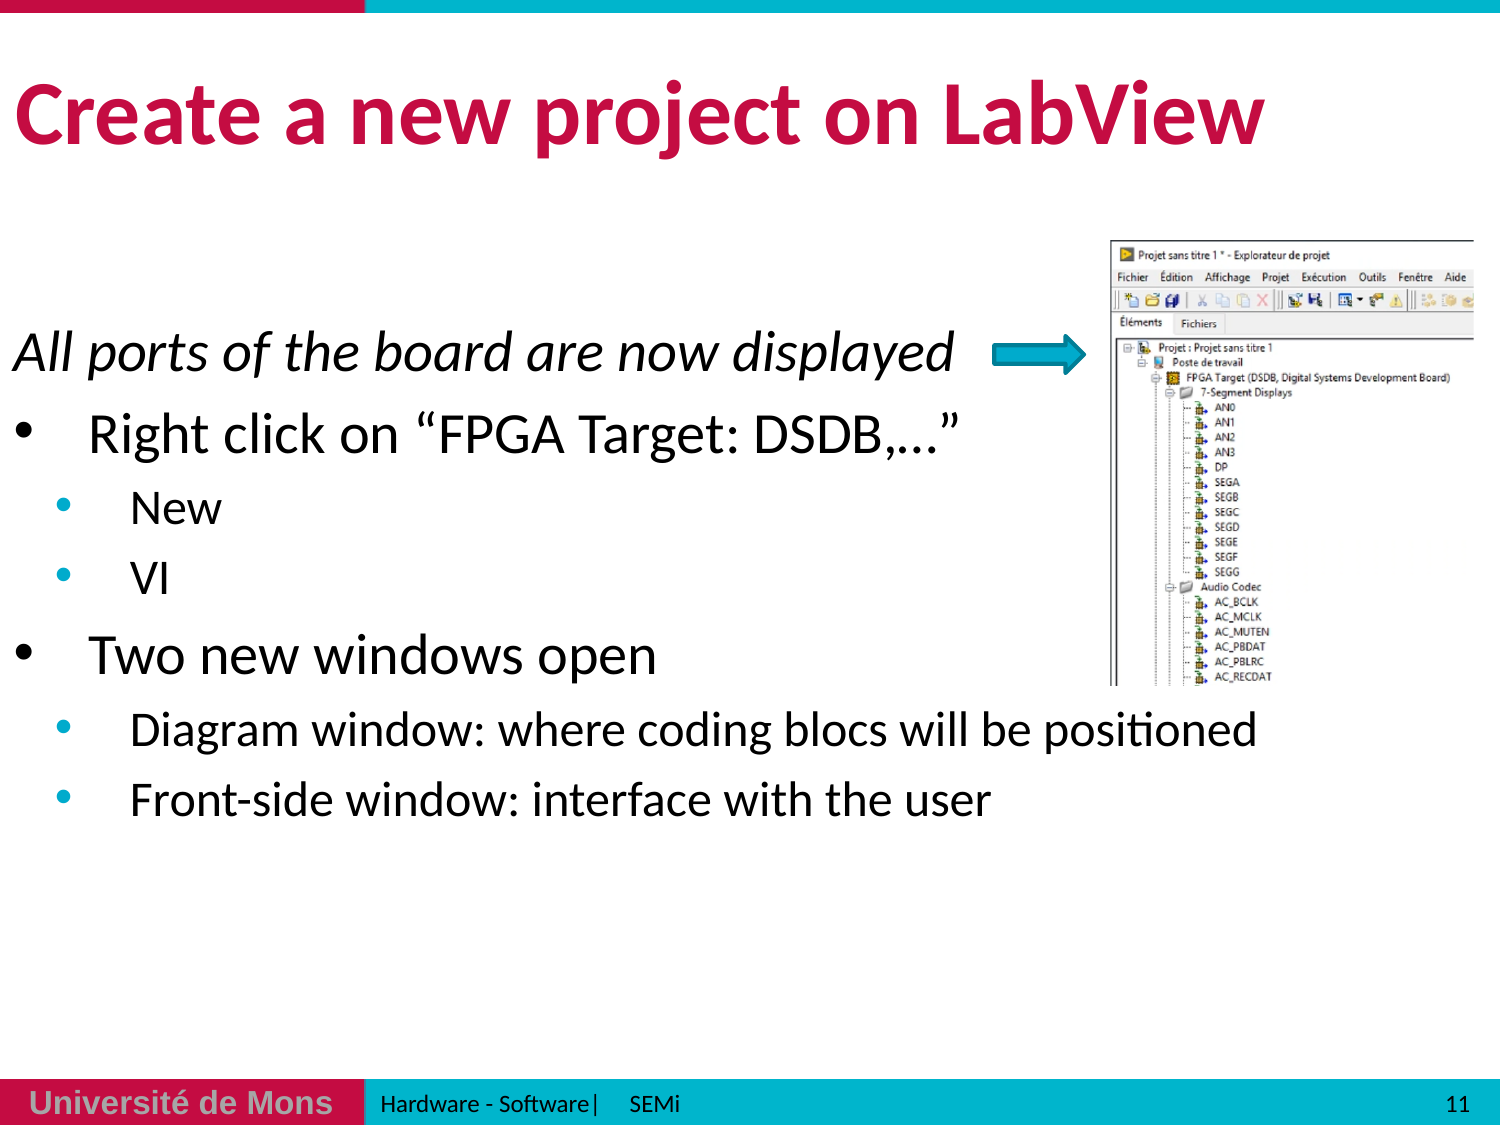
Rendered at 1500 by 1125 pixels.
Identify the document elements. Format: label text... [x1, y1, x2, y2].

list All ports of the board are now displayed Right click on “FPGA Target: DSDB,…” New VI Two new windows open Diagram window: where coding blocs will be positioned Front-side window: interface with the user [0, 224, 1500, 1076]
text_box [992, 334, 1087, 375]
slide_number 11 [1416, 1079, 1500, 1125]
picture [1109, 240, 1474, 686]
title Create a new project on LabView [0, 44, 1500, 179]
picture [0, 0, 1500, 13]
footer Hardware - Software| SEMi [365, 1079, 1416, 1125]
picture [0, 1079, 365, 1125]
